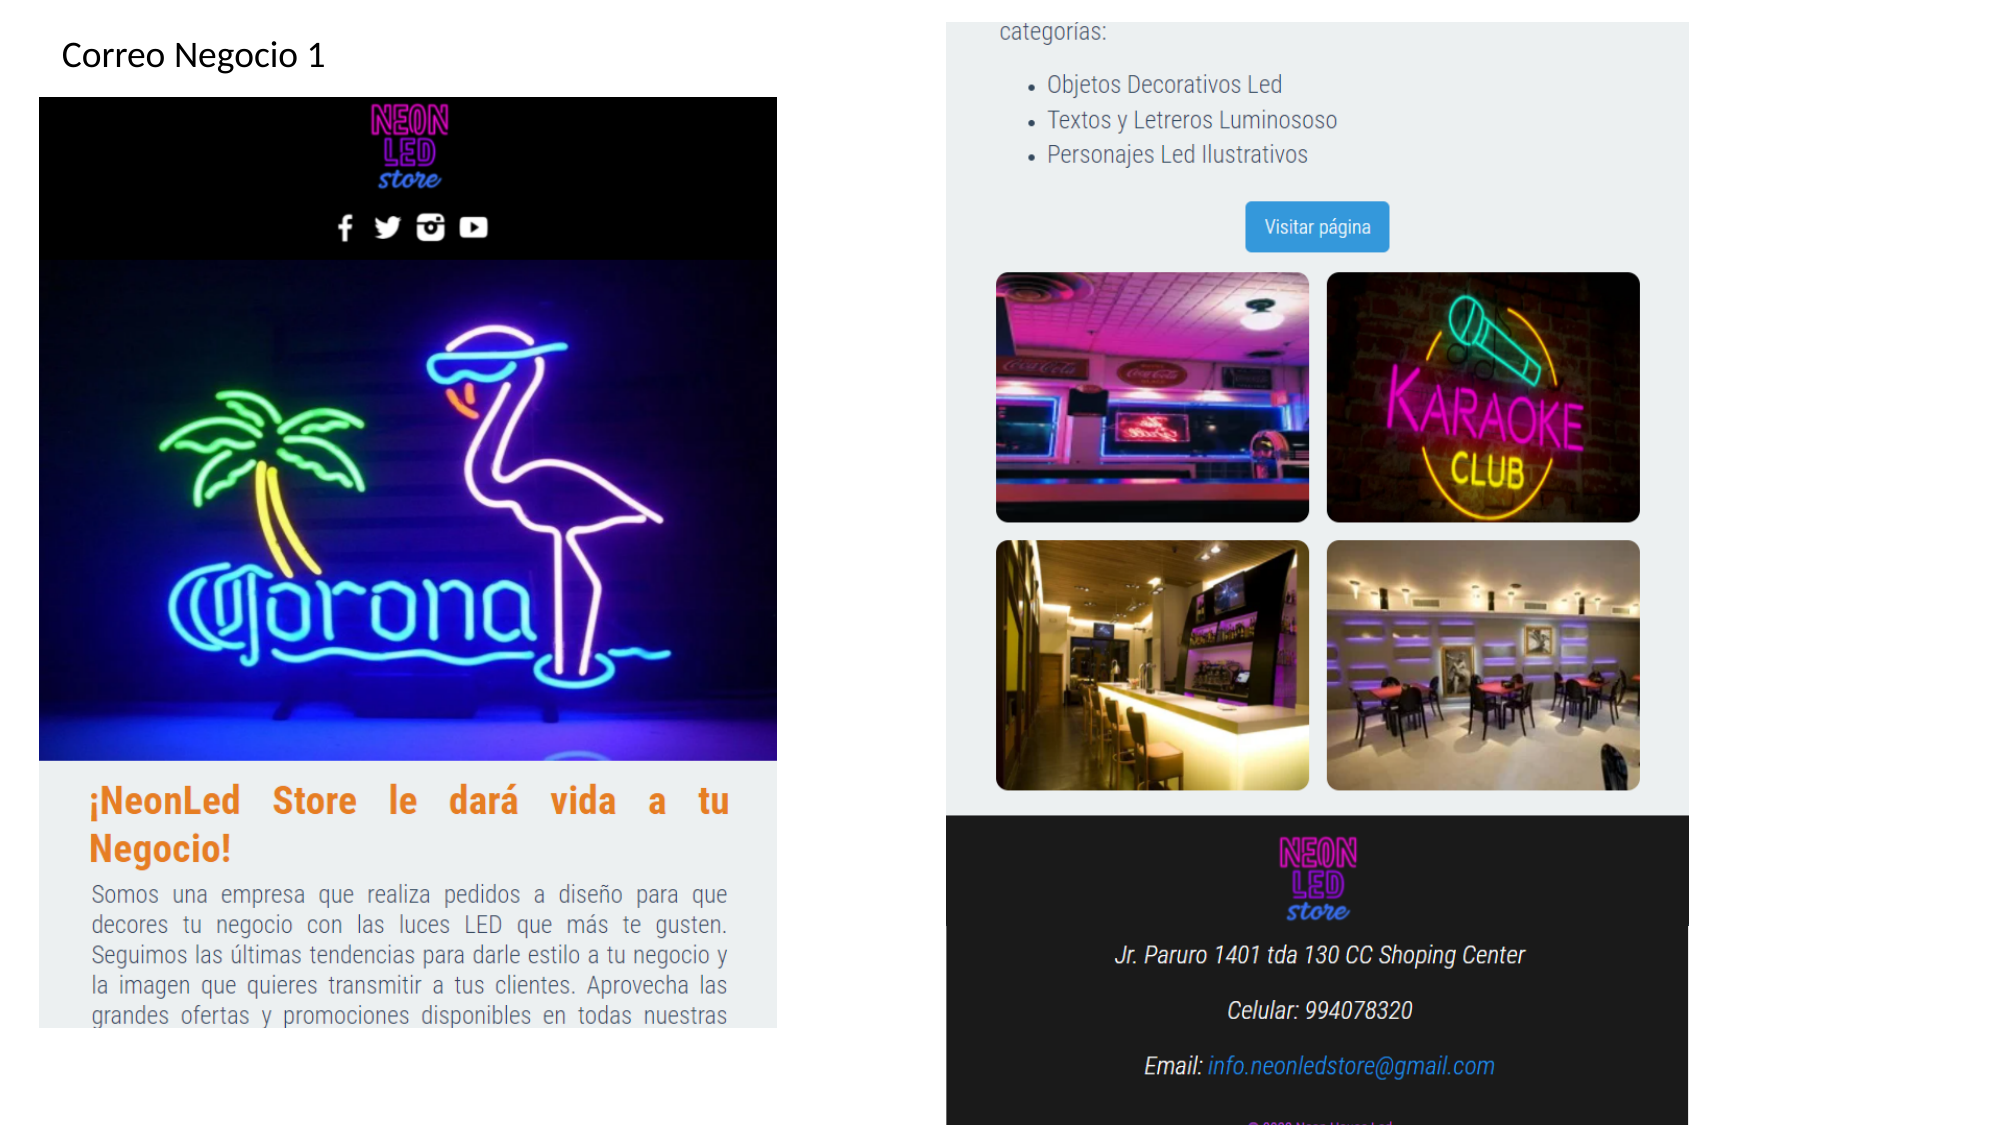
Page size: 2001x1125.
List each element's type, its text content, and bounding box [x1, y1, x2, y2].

text_box Correo Negocio 1 [47, 22, 577, 83]
picture [39, 97, 777, 1028]
picture [946, 22, 1689, 1125]
